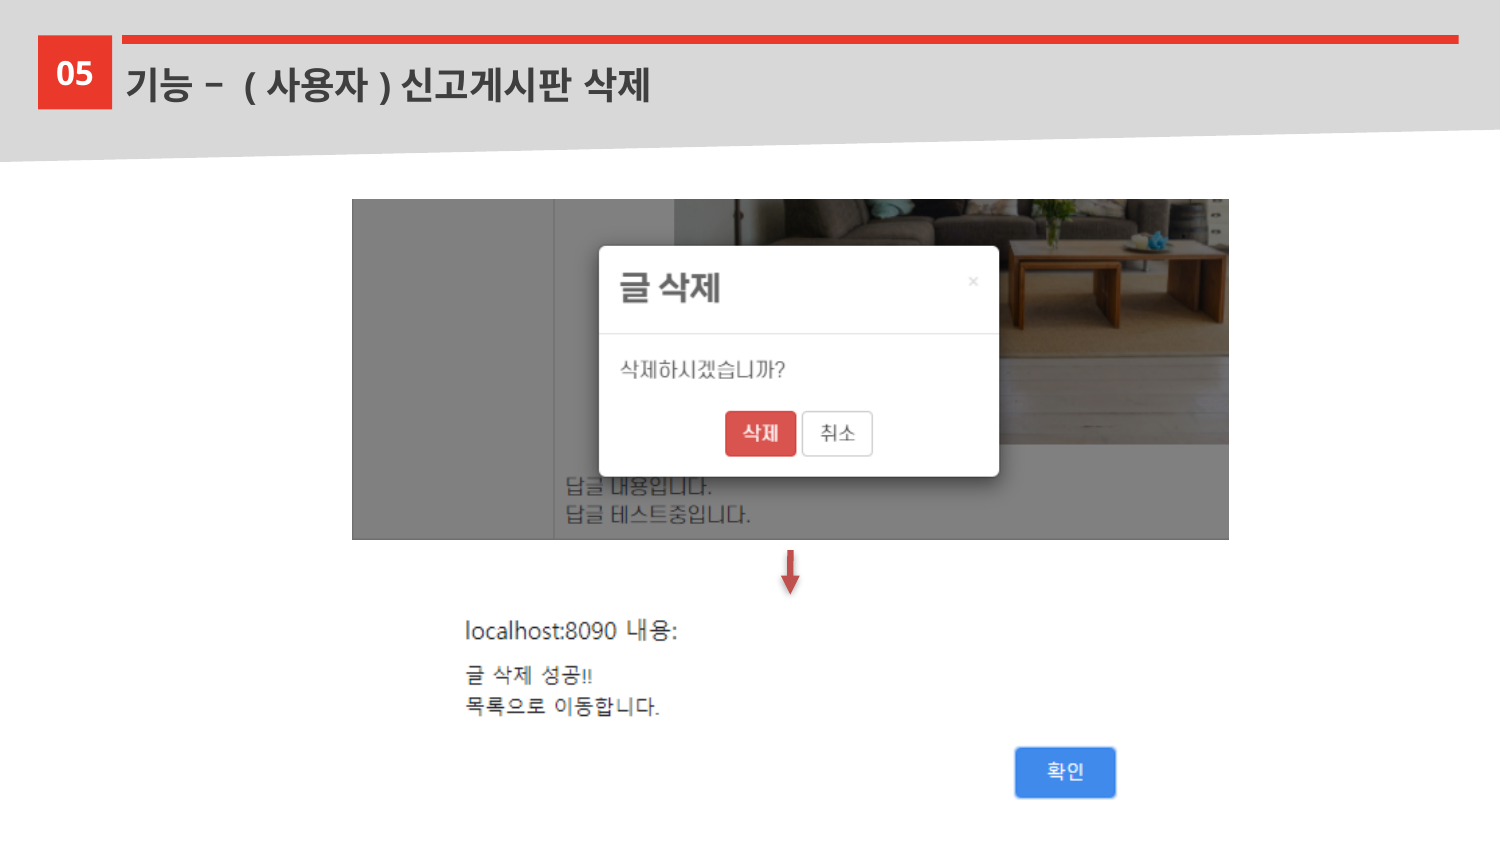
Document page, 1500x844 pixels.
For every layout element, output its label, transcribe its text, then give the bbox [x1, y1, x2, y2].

text_box [38, 35, 113, 44]
text_box 05 [21, 44, 129, 100]
picture [351, 198, 1229, 541]
picture [447, 594, 1133, 817]
text_box [0, 0, 1500, 162]
text_box [38, 100, 110, 110]
text_box 기능 – (사용자)신고게시판 삭제 [110, 54, 727, 115]
text_box [122, 35, 1459, 44]
